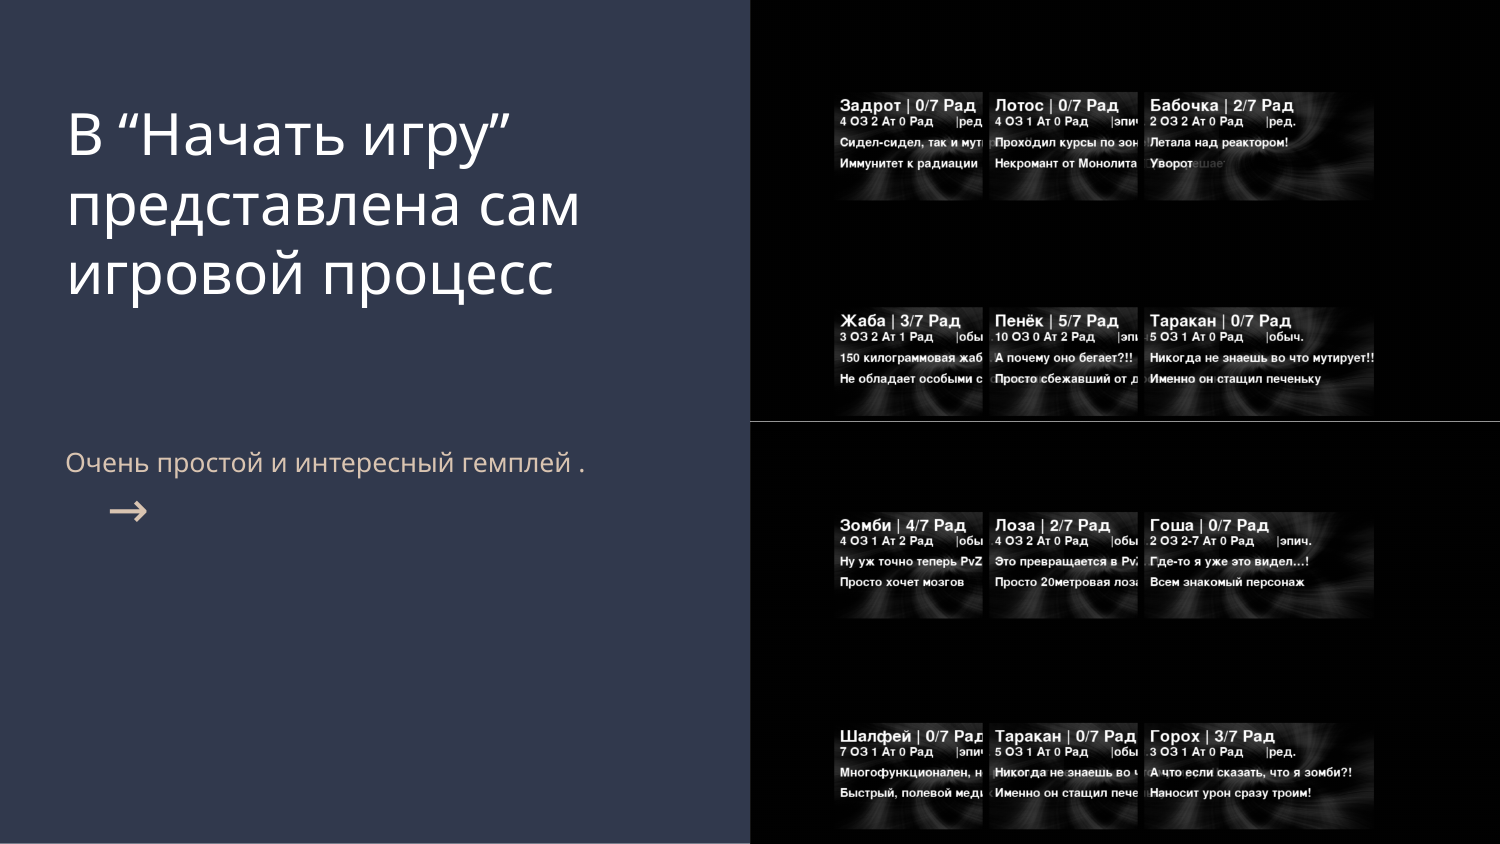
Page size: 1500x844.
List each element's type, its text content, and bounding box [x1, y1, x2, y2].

subtitle Очень простой и интересный гемплей . → [50, 430, 658, 583]
title В “Начать игру” представлена сам игровой процесс [51, 82, 659, 419]
picture [749, 0, 1500, 844]
